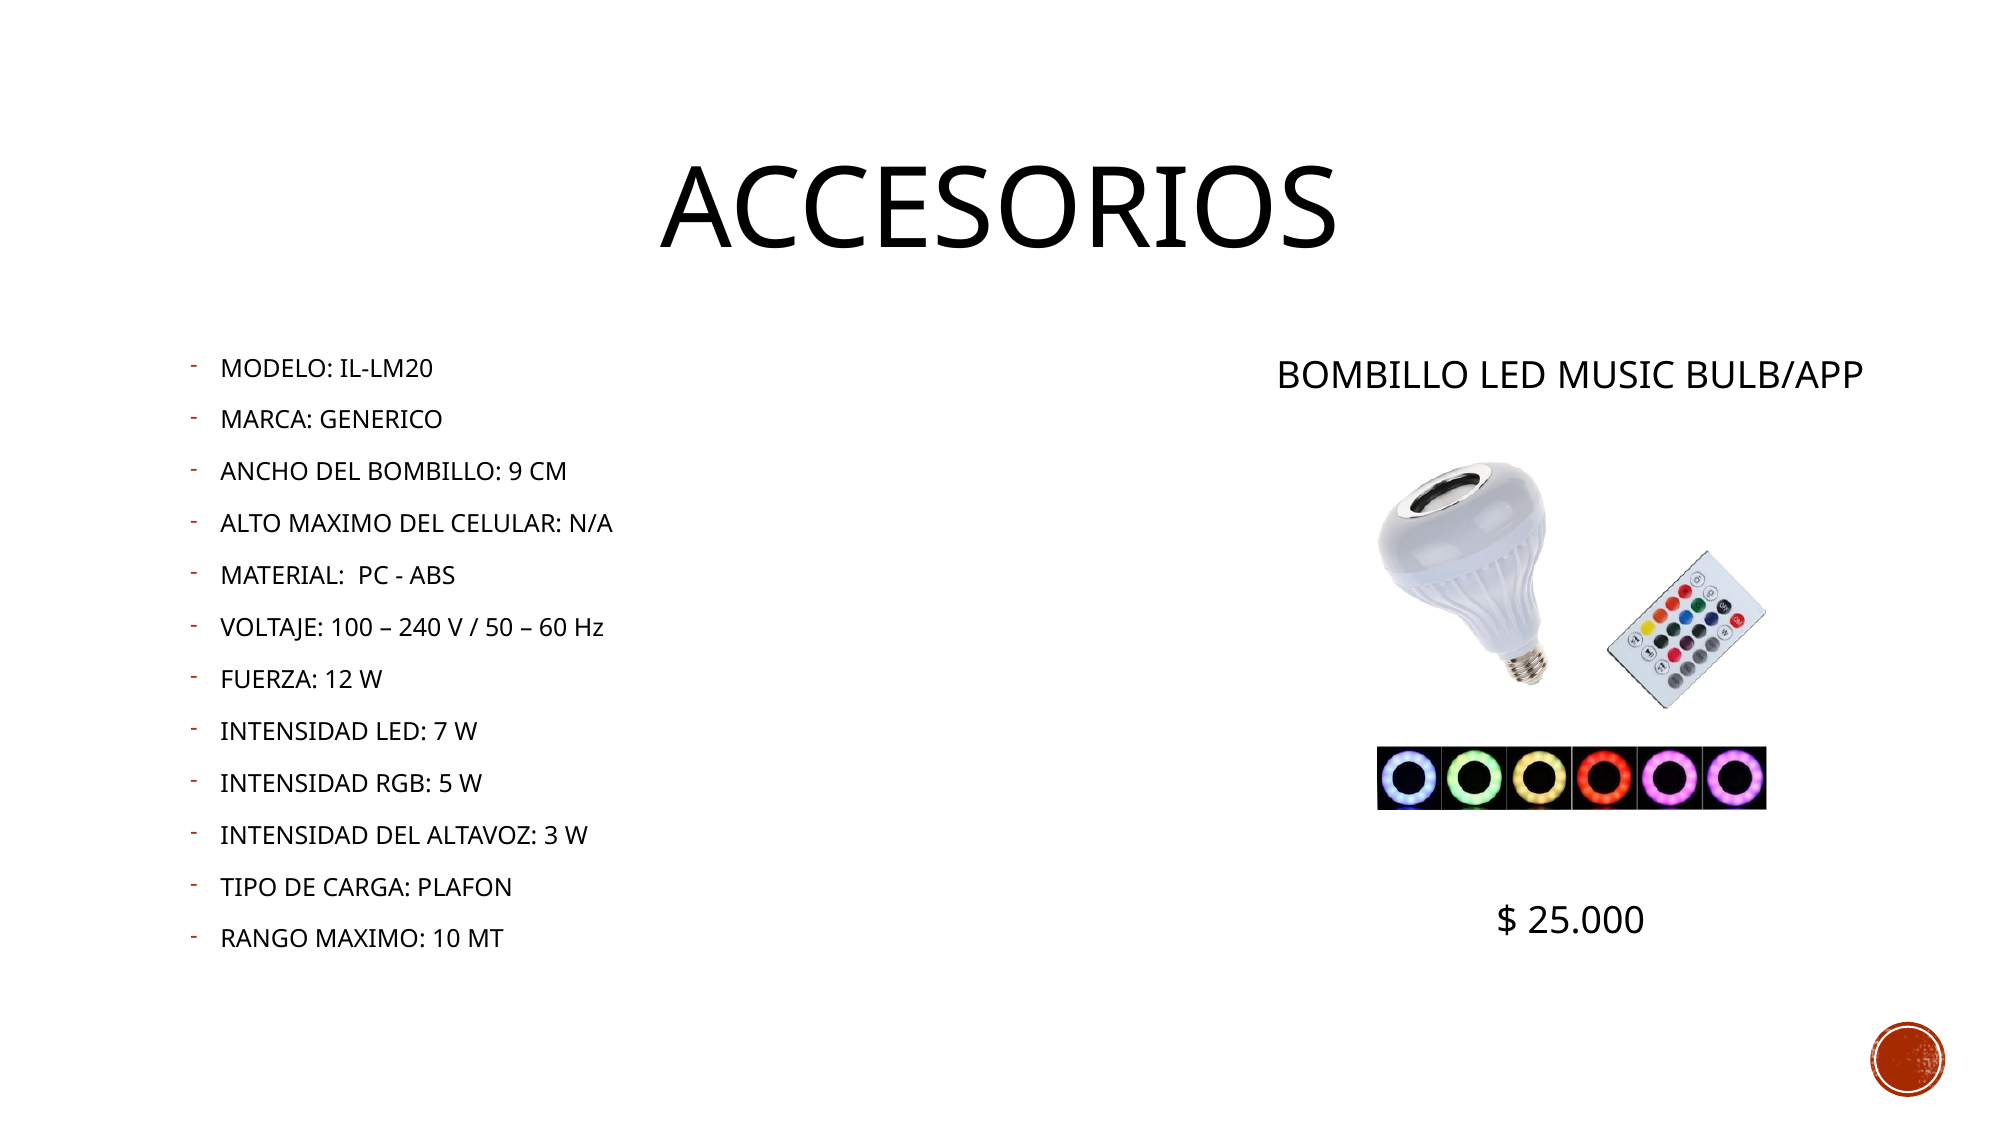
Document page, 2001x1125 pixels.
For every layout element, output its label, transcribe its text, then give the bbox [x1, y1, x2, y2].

picture [1360, 435, 1782, 857]
text_box $ 25.000 [1481, 888, 1660, 949]
title ACCESORIOS [175, 79, 1826, 344]
list MODELO: IL-LM20 MARCA: GENERICO ANCHO DEL BOMBILLO: 9 CM ALTO MAXIMO DEL CELULAR: N/A MATERIAL: PC - ABS VOLTAJE: 100 – 240 V / 50 – 60 Hz FUERZA: 12 W INTENSIDAD LED: 7 W INTENSIDAD RGB: 5 W INTENSIDAD DEL ALTAVOZ: 3 W TIPO DE CARGA: PLAFON RANGO MAXIMO: 10 MT [175, 348, 911, 1013]
text_box BOMBILLO LED MUSIC BULB/APP [1261, 343, 1880, 404]
